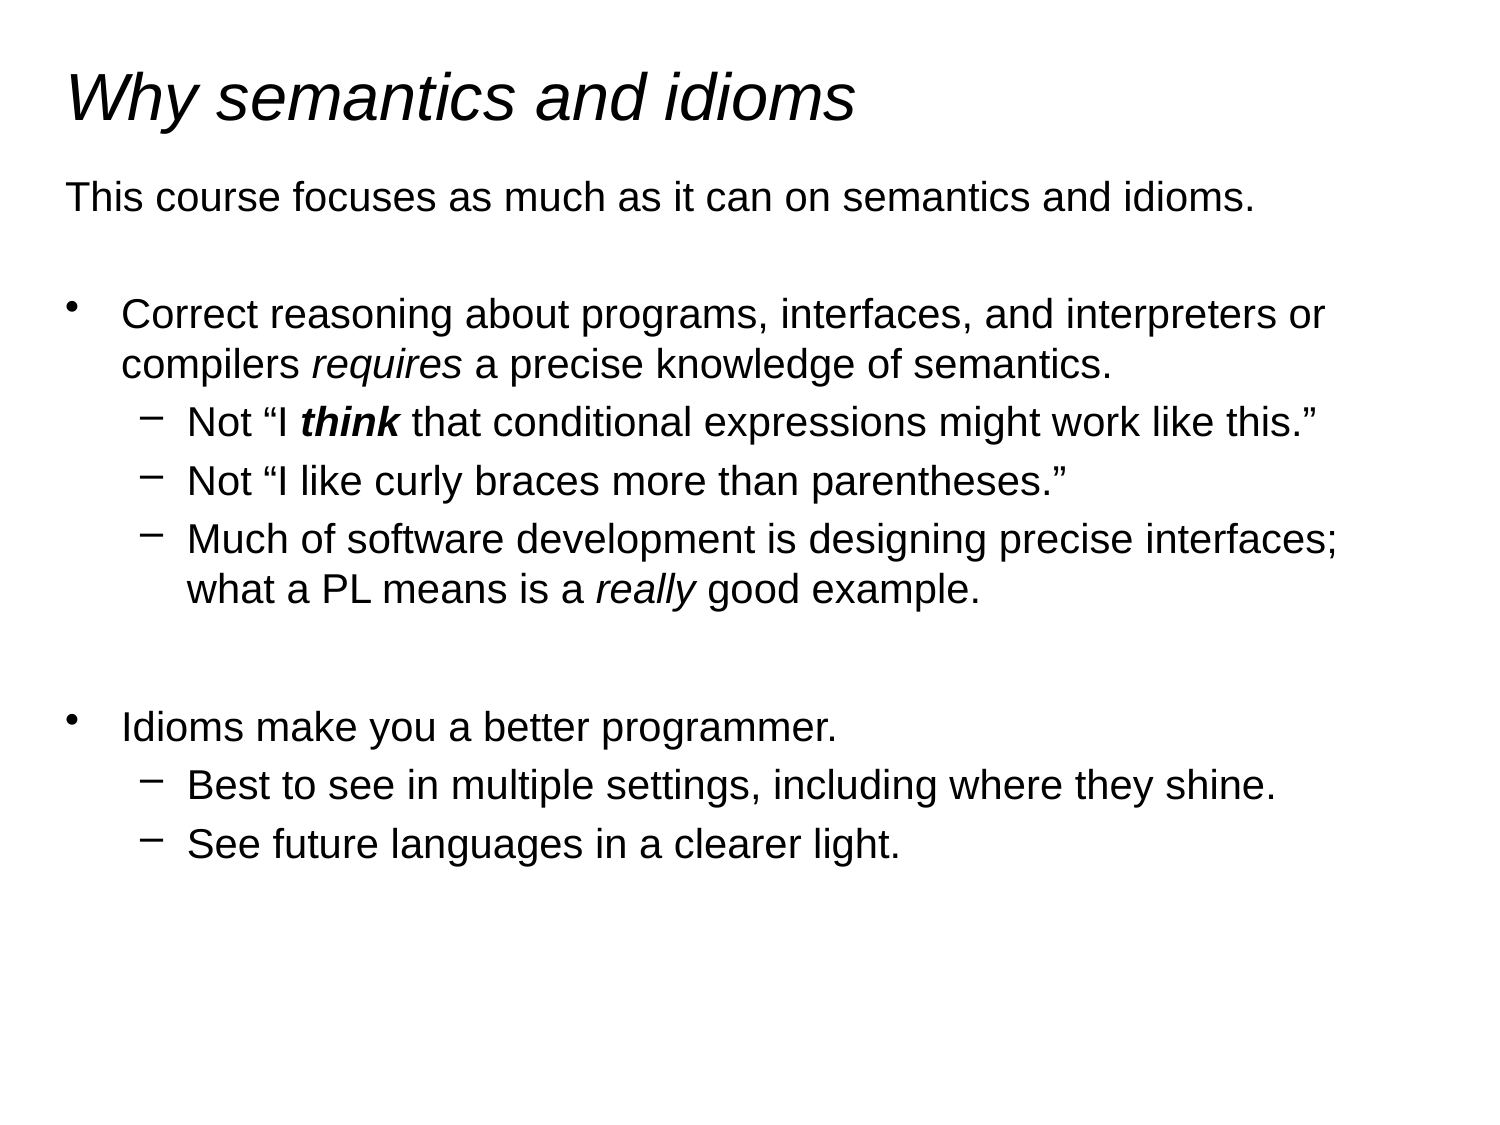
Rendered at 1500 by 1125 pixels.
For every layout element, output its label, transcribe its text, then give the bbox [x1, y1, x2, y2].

title Why semantics and idioms [49, 49, 1451, 138]
list This course focuses as much as it can on semantics and idioms. Correct reasoning about programs, interfaces, and interpreters or compilers requires a precise knowledge of semantics. Not “I think that conditional expressions might work like this.” Not “I like curly braces more than parentheses.” Much of software development is designing precise interfaces; what a PL means is a really good example. Idioms make you a better programmer. Best to see in multiple settings, including where they shine. See future languages in a clearer light. [49, 162, 1451, 1001]
